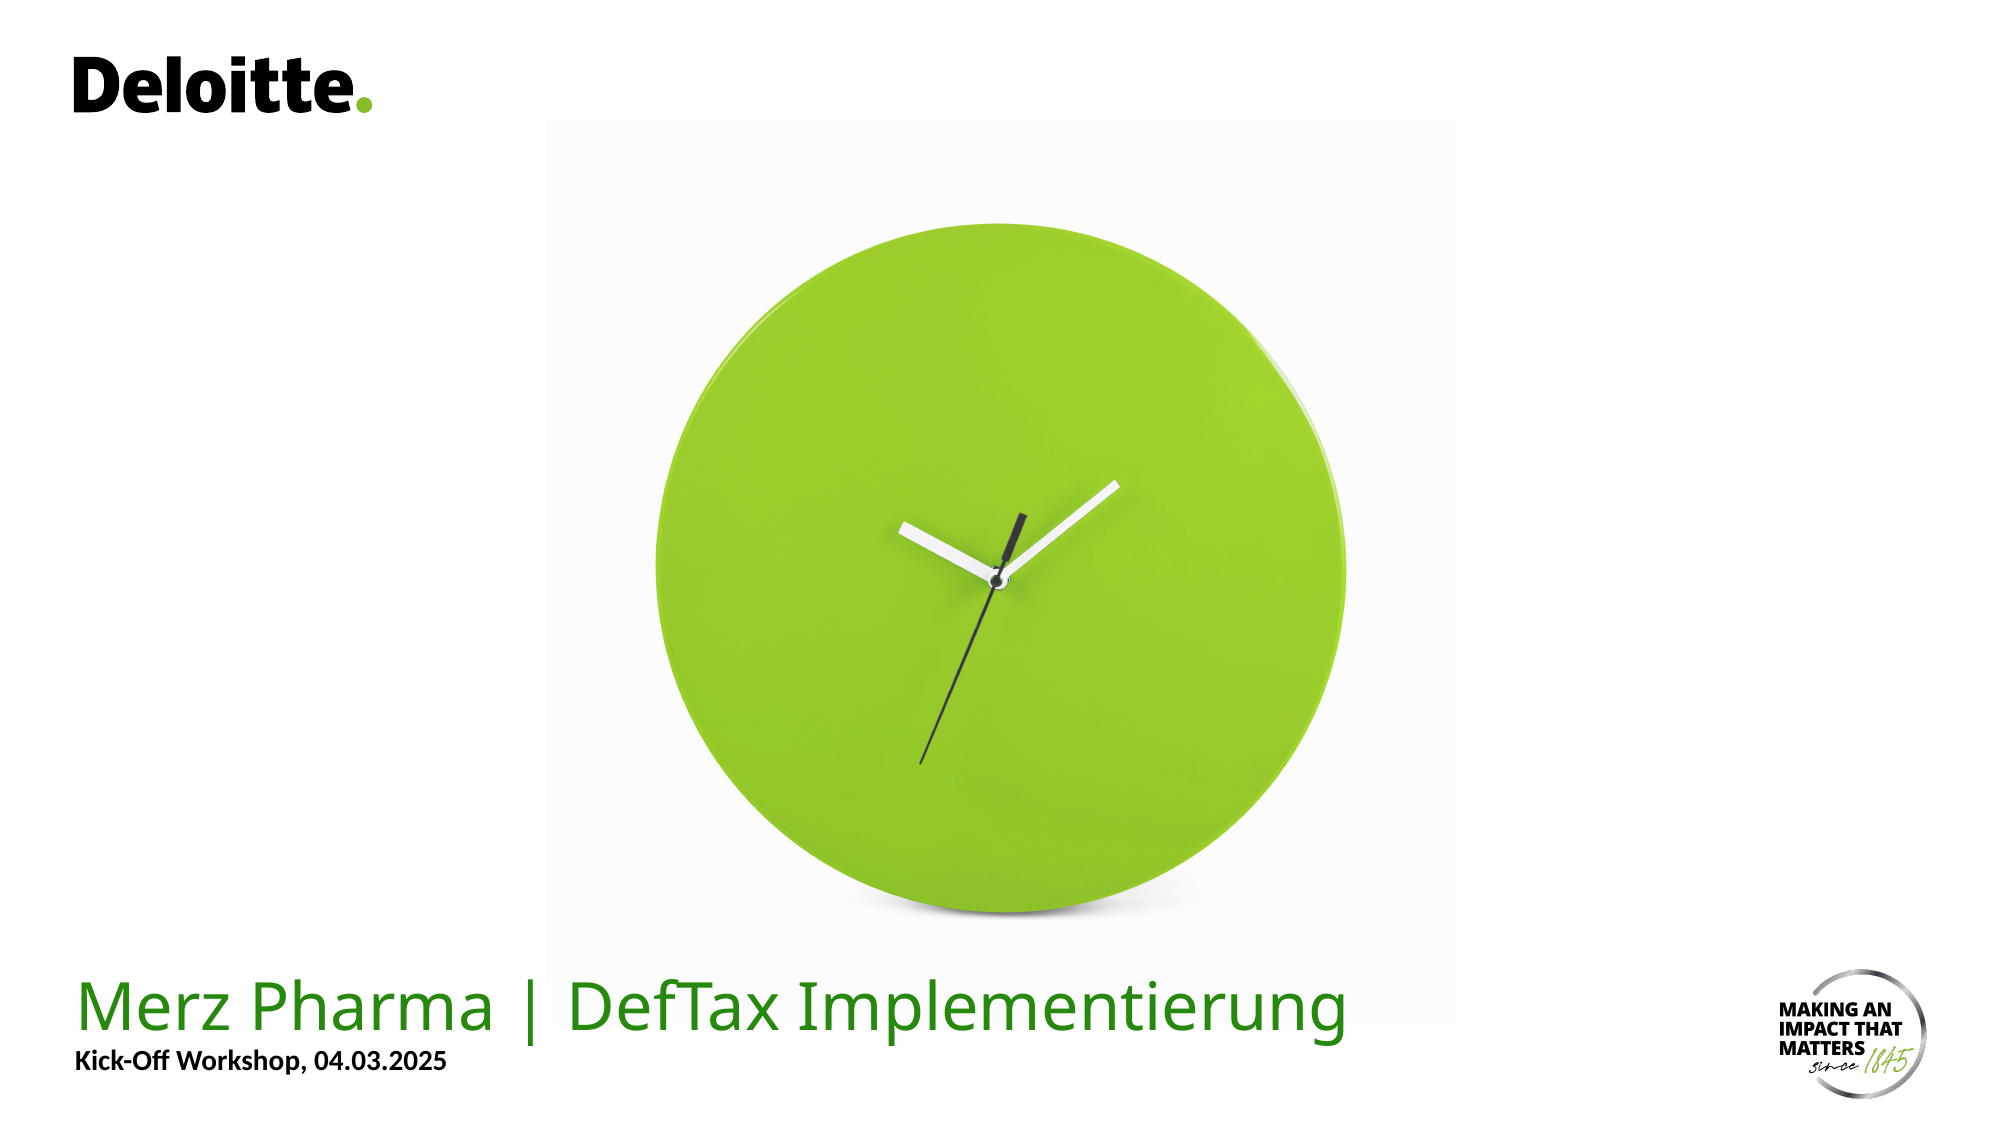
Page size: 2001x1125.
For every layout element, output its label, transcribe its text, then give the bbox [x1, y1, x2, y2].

list Kick-Off Workshop, 04.03.2025 [75, 1044, 812, 1074]
picture [545, 114, 1456, 1025]
title Merz Pharma | DefTax Implementierung [75, 897, 1968, 1045]
picture [1754, 935, 1952, 1125]
